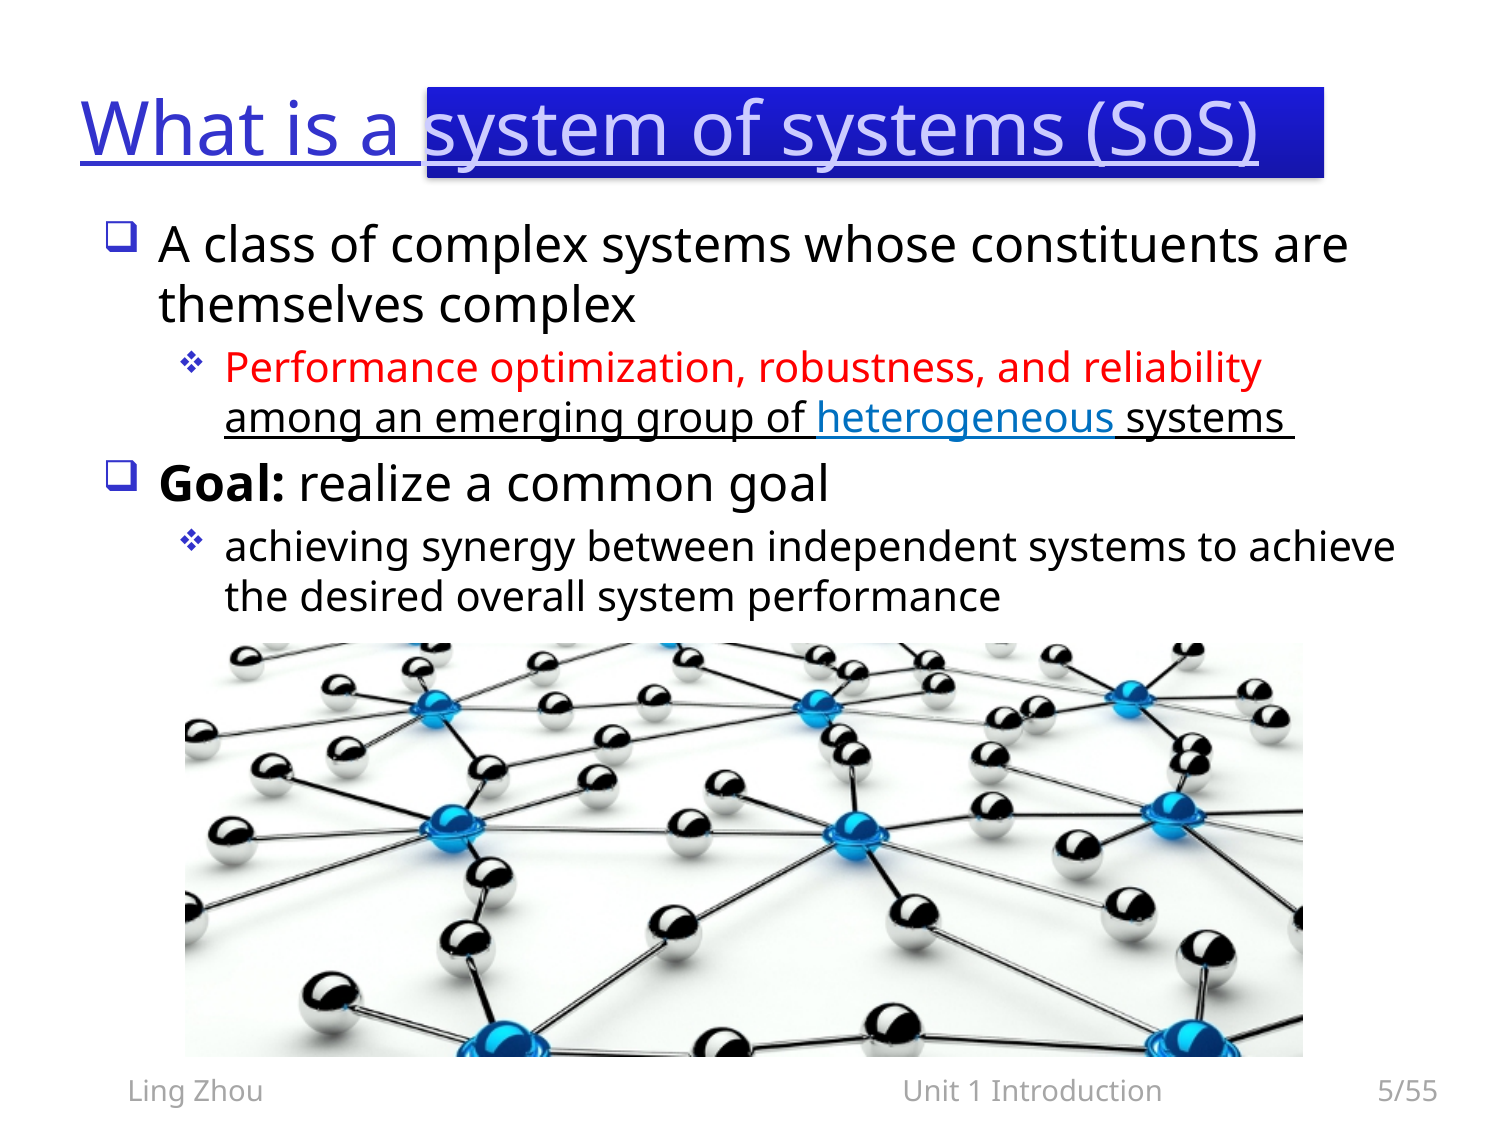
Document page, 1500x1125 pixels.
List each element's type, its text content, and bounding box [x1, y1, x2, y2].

title What is a system of systems (SoS) [65, 37, 1456, 226]
picture [185, 643, 1304, 1057]
slide_number Ling Zhou [112, 1064, 425, 1125]
footer Unit 1 Introduction [887, 1064, 1362, 1125]
slide_number 5/55 [1362, 1064, 1500, 1125]
list A class of complex systems whose constituents are themselves complex Performance optimization, robustness, and reliability among an emerging group of heterogeneous systems Goal: realize a common goal achieving synergy between independent systems to achieve the desired overall system performance [87, 204, 1418, 1026]
